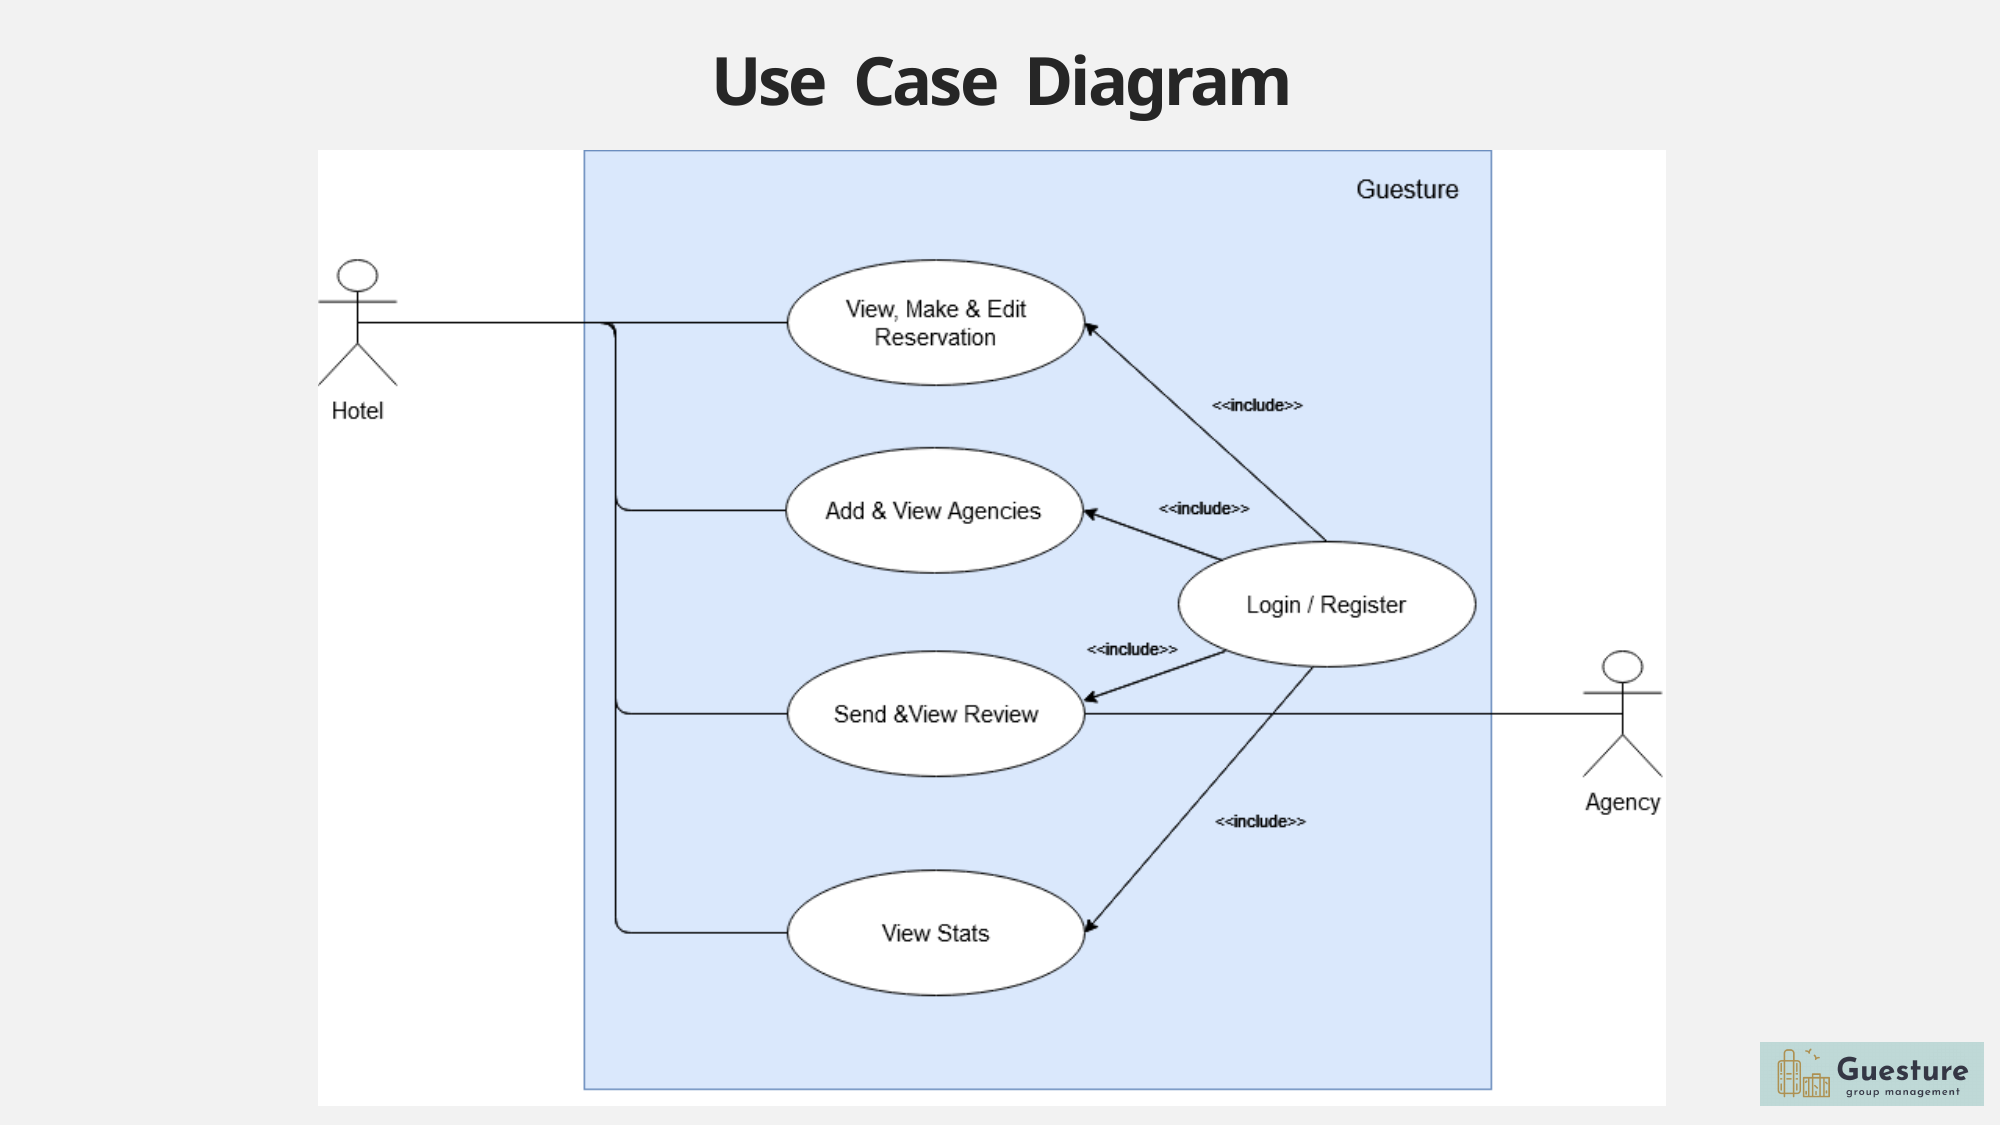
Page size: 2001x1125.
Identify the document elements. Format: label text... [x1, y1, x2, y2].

title Use Case Diagram [61, 24, 1943, 145]
picture [318, 150, 1666, 1106]
picture [1759, 1042, 1984, 1106]
